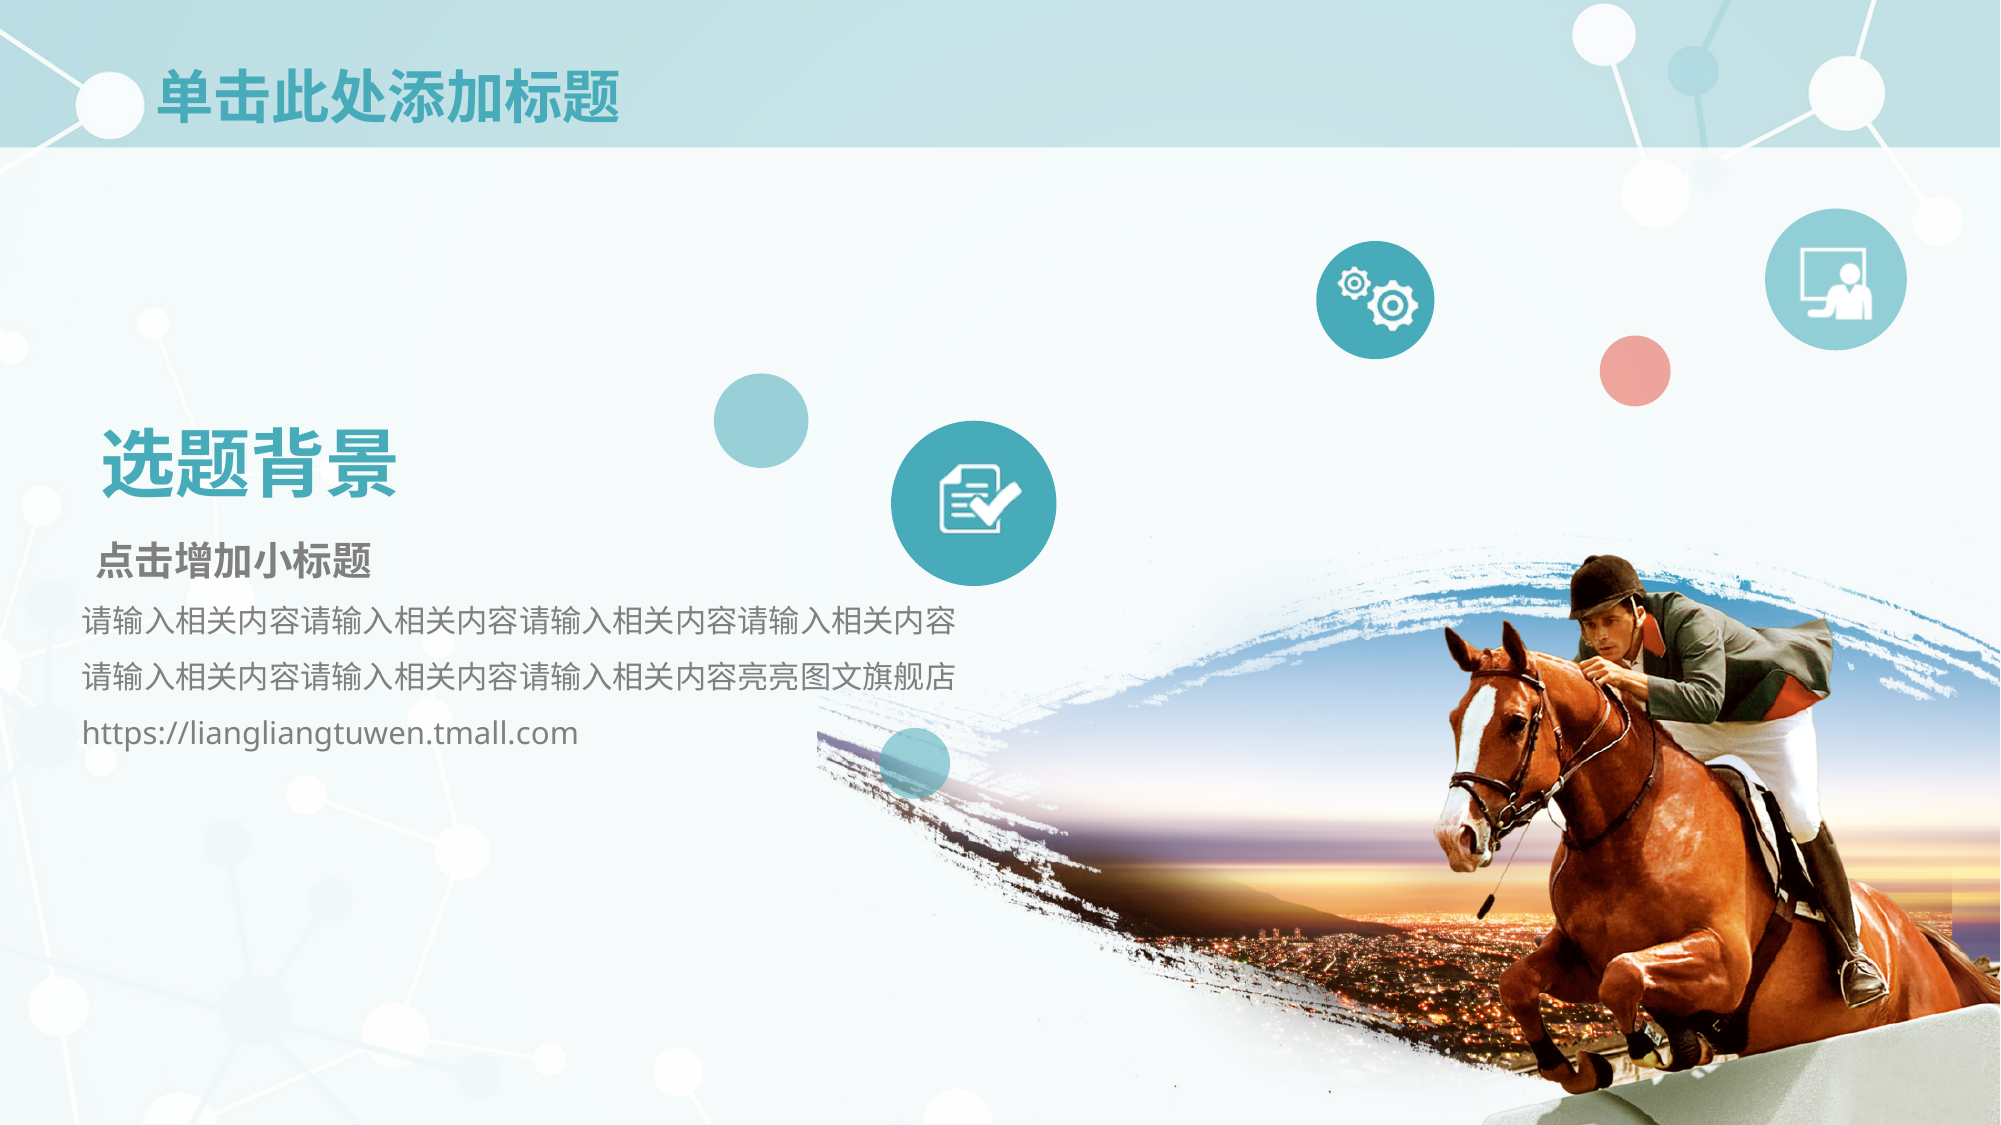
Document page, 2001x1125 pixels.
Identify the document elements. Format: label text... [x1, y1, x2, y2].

text_box [1598, 334, 1672, 408]
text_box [891, 420, 1057, 587]
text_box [1316, 240, 1435, 360]
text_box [66, 519, 817, 818]
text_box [1765, 208, 1907, 351]
text_box 选题背景 [80, 388, 421, 517]
picture [0, 0, 2001, 1125]
title 单击此处添加标题 [140, 52, 1866, 148]
text_box [712, 372, 810, 469]
